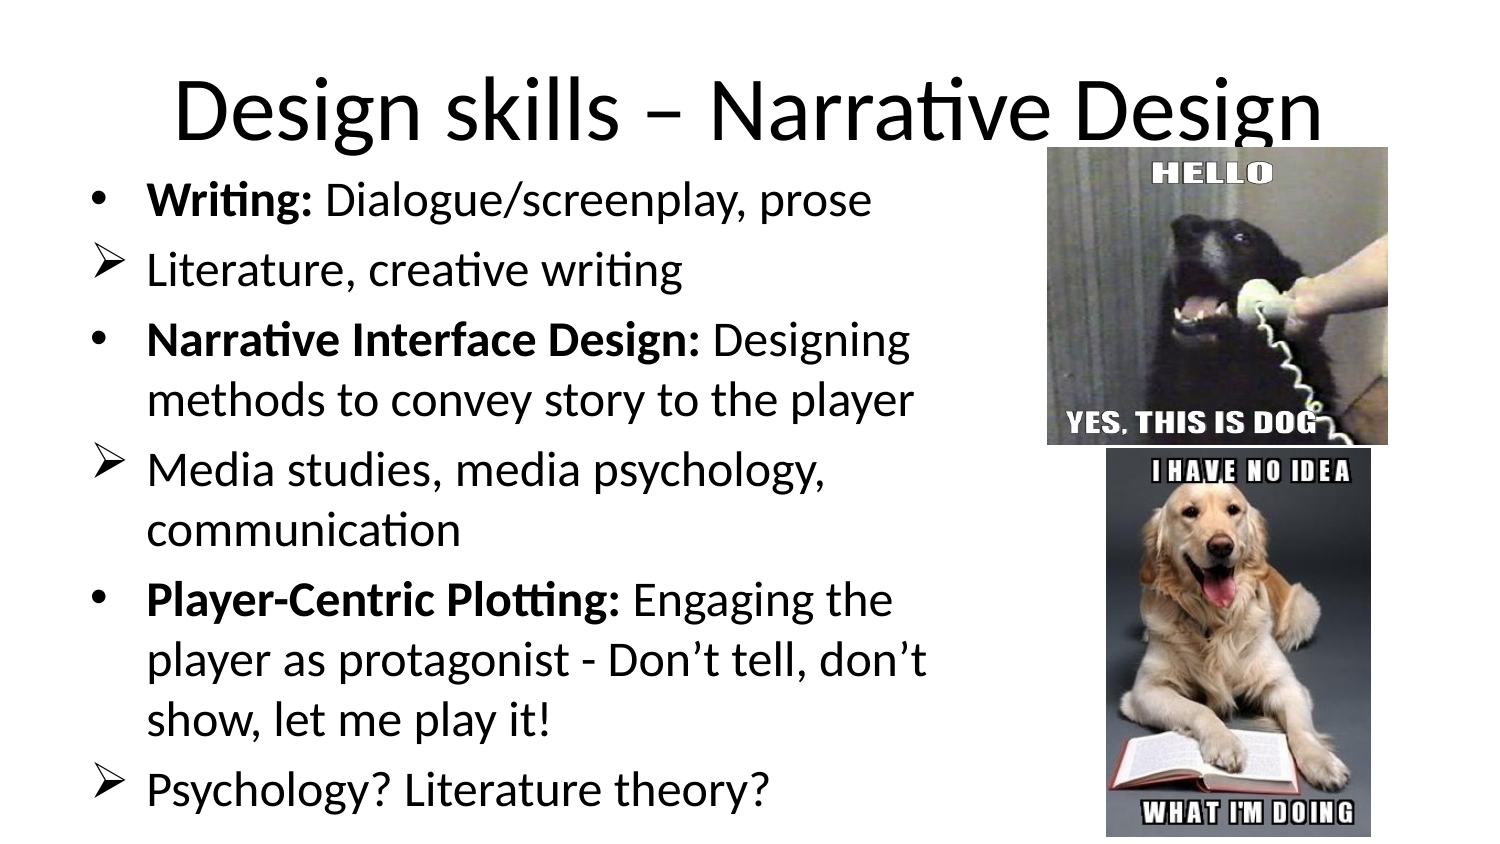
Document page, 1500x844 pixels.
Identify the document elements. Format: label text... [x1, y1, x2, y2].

list Writing: Dialogue/screenplay, prose Literature, creative writing Narrative Interface Design: Designing methods to convey story to the player Media studies, media psychology, communication Player-Centric Plotting: Engaging the player as protagonist - Don’t tell, don’t show, let me play it! Psychology? Literature theory? [75, 159, 1022, 717]
picture [1047, 146, 1388, 445]
title Design skills – Narrative Design [75, 33, 1425, 175]
picture [1106, 448, 1371, 837]
